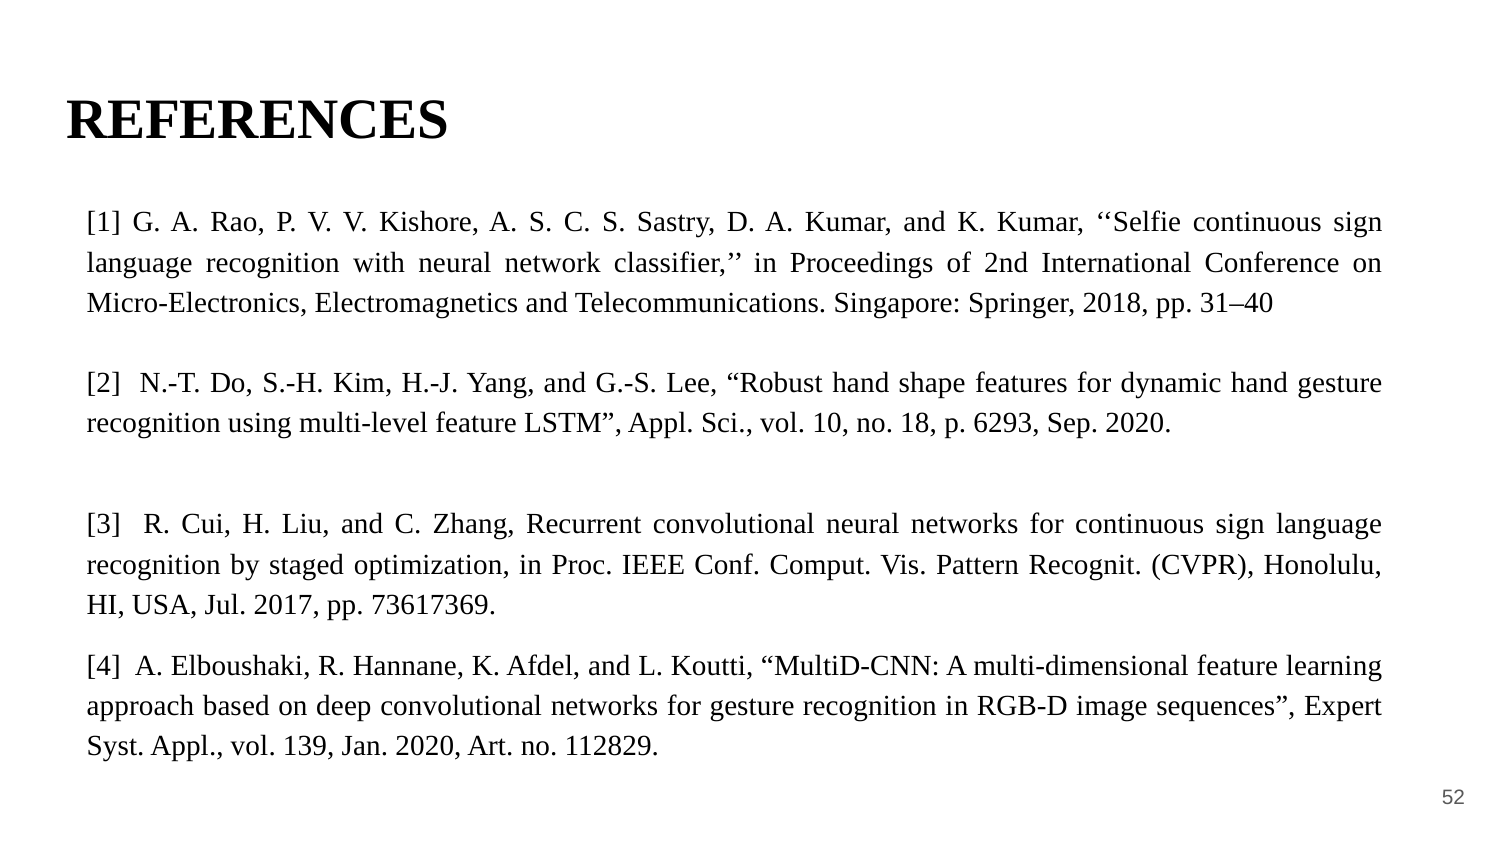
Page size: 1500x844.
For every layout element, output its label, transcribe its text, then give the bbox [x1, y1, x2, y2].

slide_number ‹#› [1389, 764, 1480, 830]
title REFERENCES [51, 72, 1449, 167]
text_box [1] G. A. Rao, P. V. V. Kishore, A. S. C. S. Sastry, D. A. Kumar, and K. Kumar, ‘‘Selfie continuous sign language recognition with neural network classifier,’’ in Proceedings of 2nd International Conference on Micro-Electronics, Electromagnetics and Telecommunications. Singapore: Springer, 2018, pp. 31–40 [2] N.-T. Do, S.-H. Kim, H.-J. Yang, and G.-S. Lee, “Robust hand shape features for dynamic hand gesture recognition using multi-level feature LSTM”, Appl. Sci., vol. 10, no. 18, p. 6293, Sep. 2020. [3] R. Cui, H. Liu, and C. Zhang, Recurrent convolutional neural networks for continuous sign language recognition by staged optimization, in Proc. IEEE Conf. Comput. Vis. Pattern Recognit. (CVPR), Honolulu, HI, USA, Jul. 2017, pp. 73617369. [4] A. Elboushaki, R. Hannane, K. Afdel, and L. Koutti, “MultiD-CNN: A multi-dimensional feature learning approach based on deep convolutional networks for gesture recognition in RGB-D image sequences”, Expert Syst. Appl., vol. 139, Jan. 2020, Art. no. 112829. [71, 182, 1399, 765]
